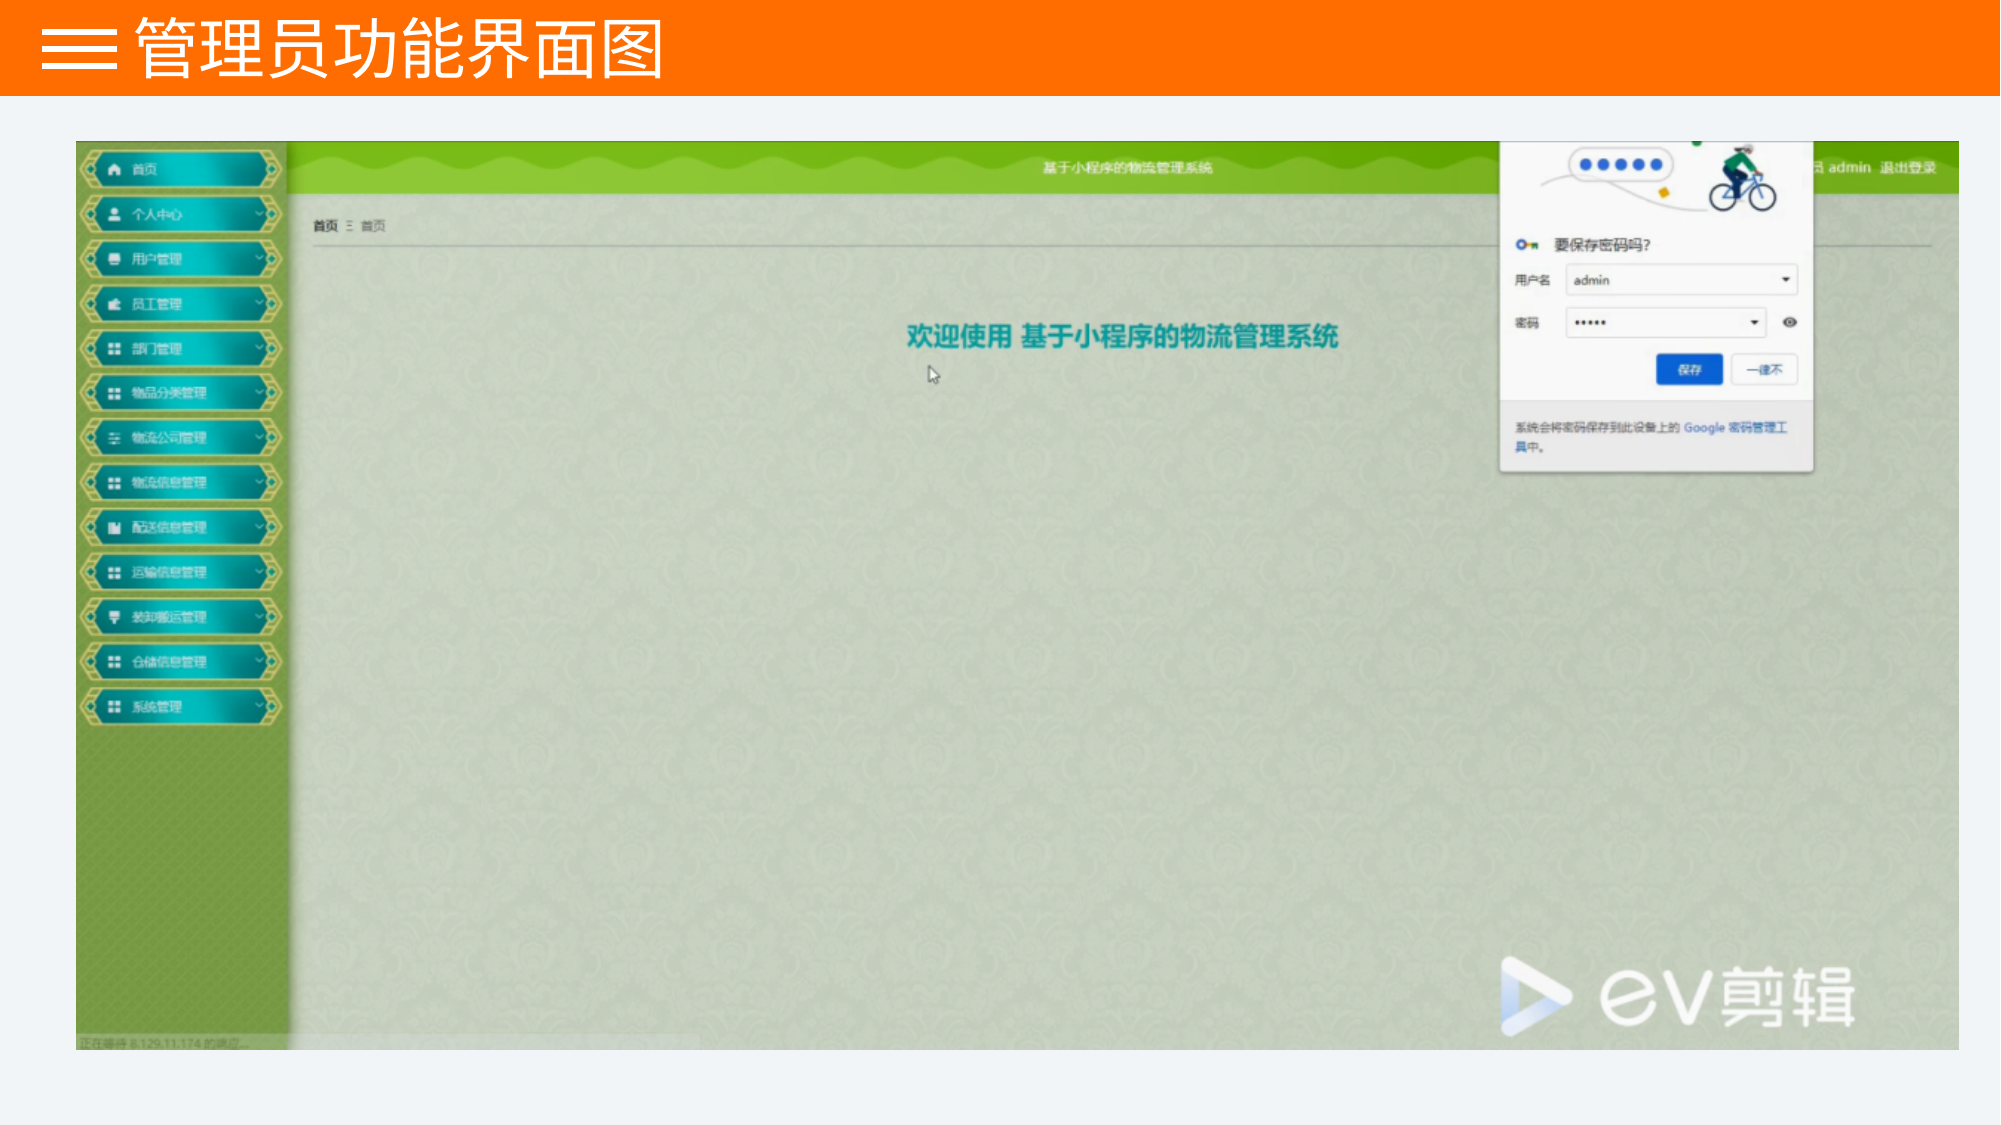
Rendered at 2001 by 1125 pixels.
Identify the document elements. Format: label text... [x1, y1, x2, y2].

text_box 管理员功能界面图 [117, 0, 813, 95]
text_box [0, 0, 2000, 97]
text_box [42, 32, 118, 67]
picture [76, 141, 1959, 1050]
